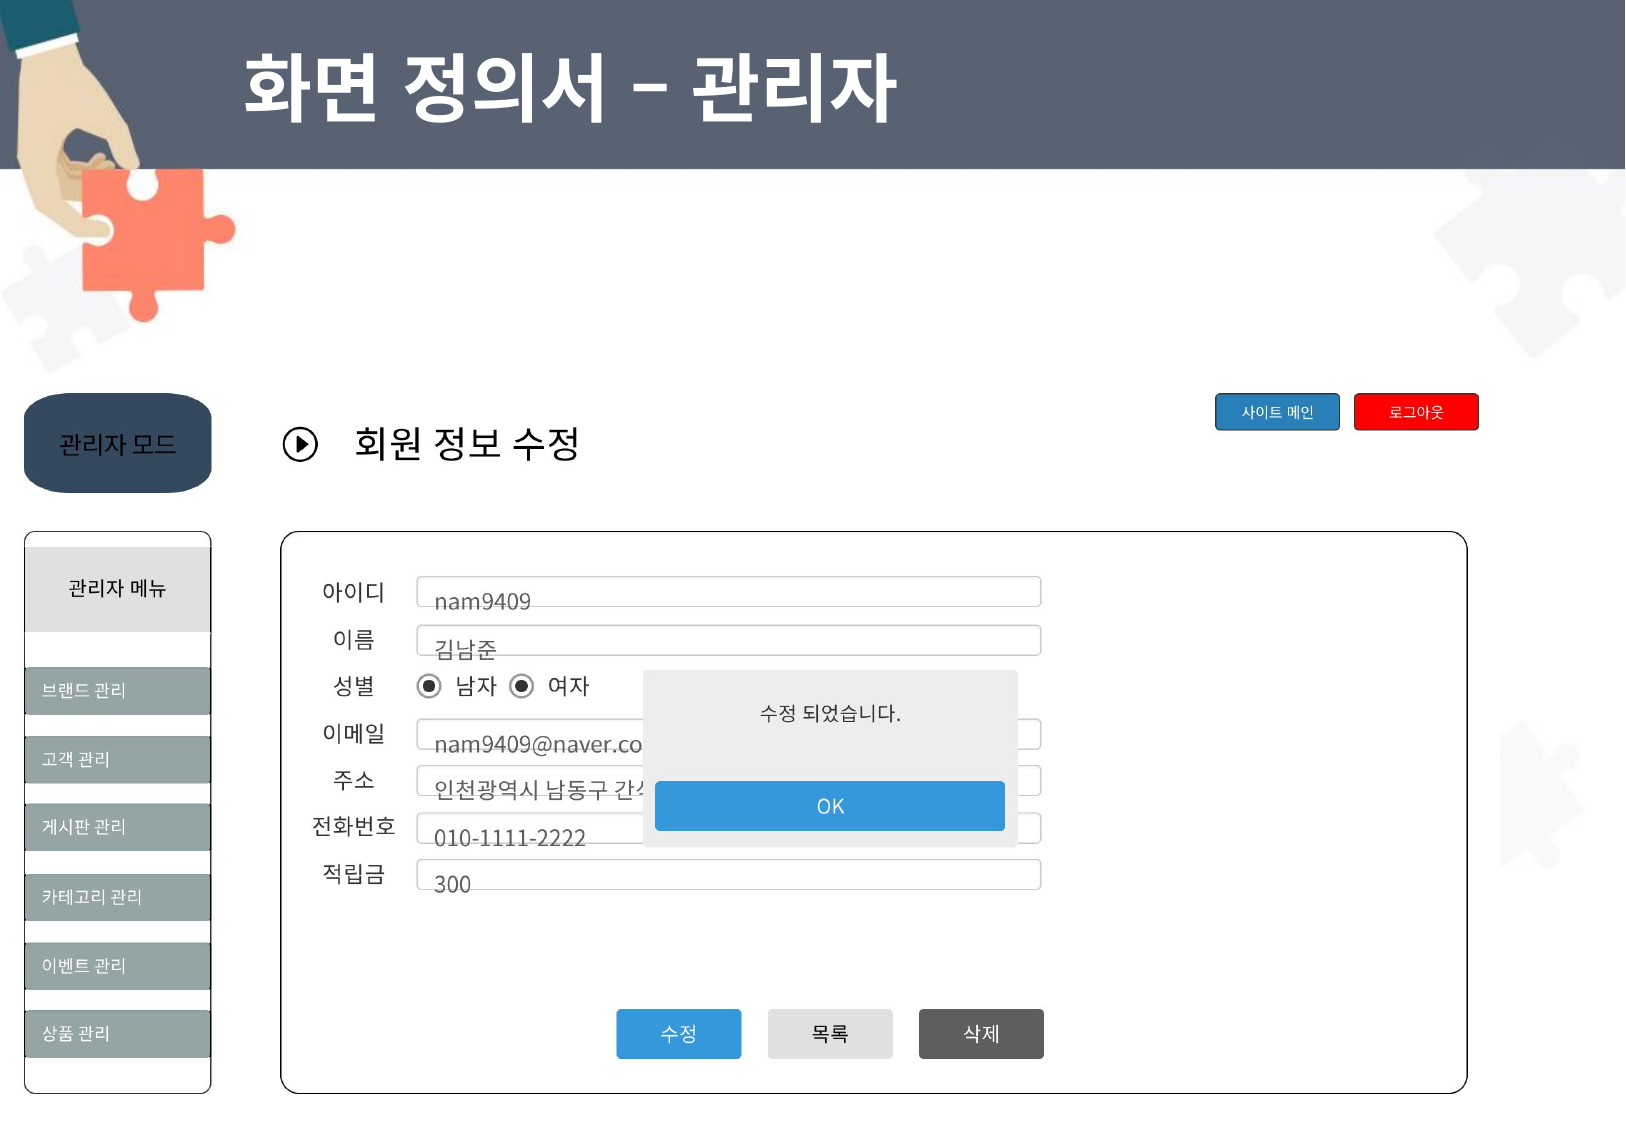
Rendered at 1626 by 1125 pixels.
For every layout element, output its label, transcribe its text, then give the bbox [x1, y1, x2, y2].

title 화면 정의서 – 관리자 [228, 28, 1498, 157]
picture [0, 0, 1625, 1125]
